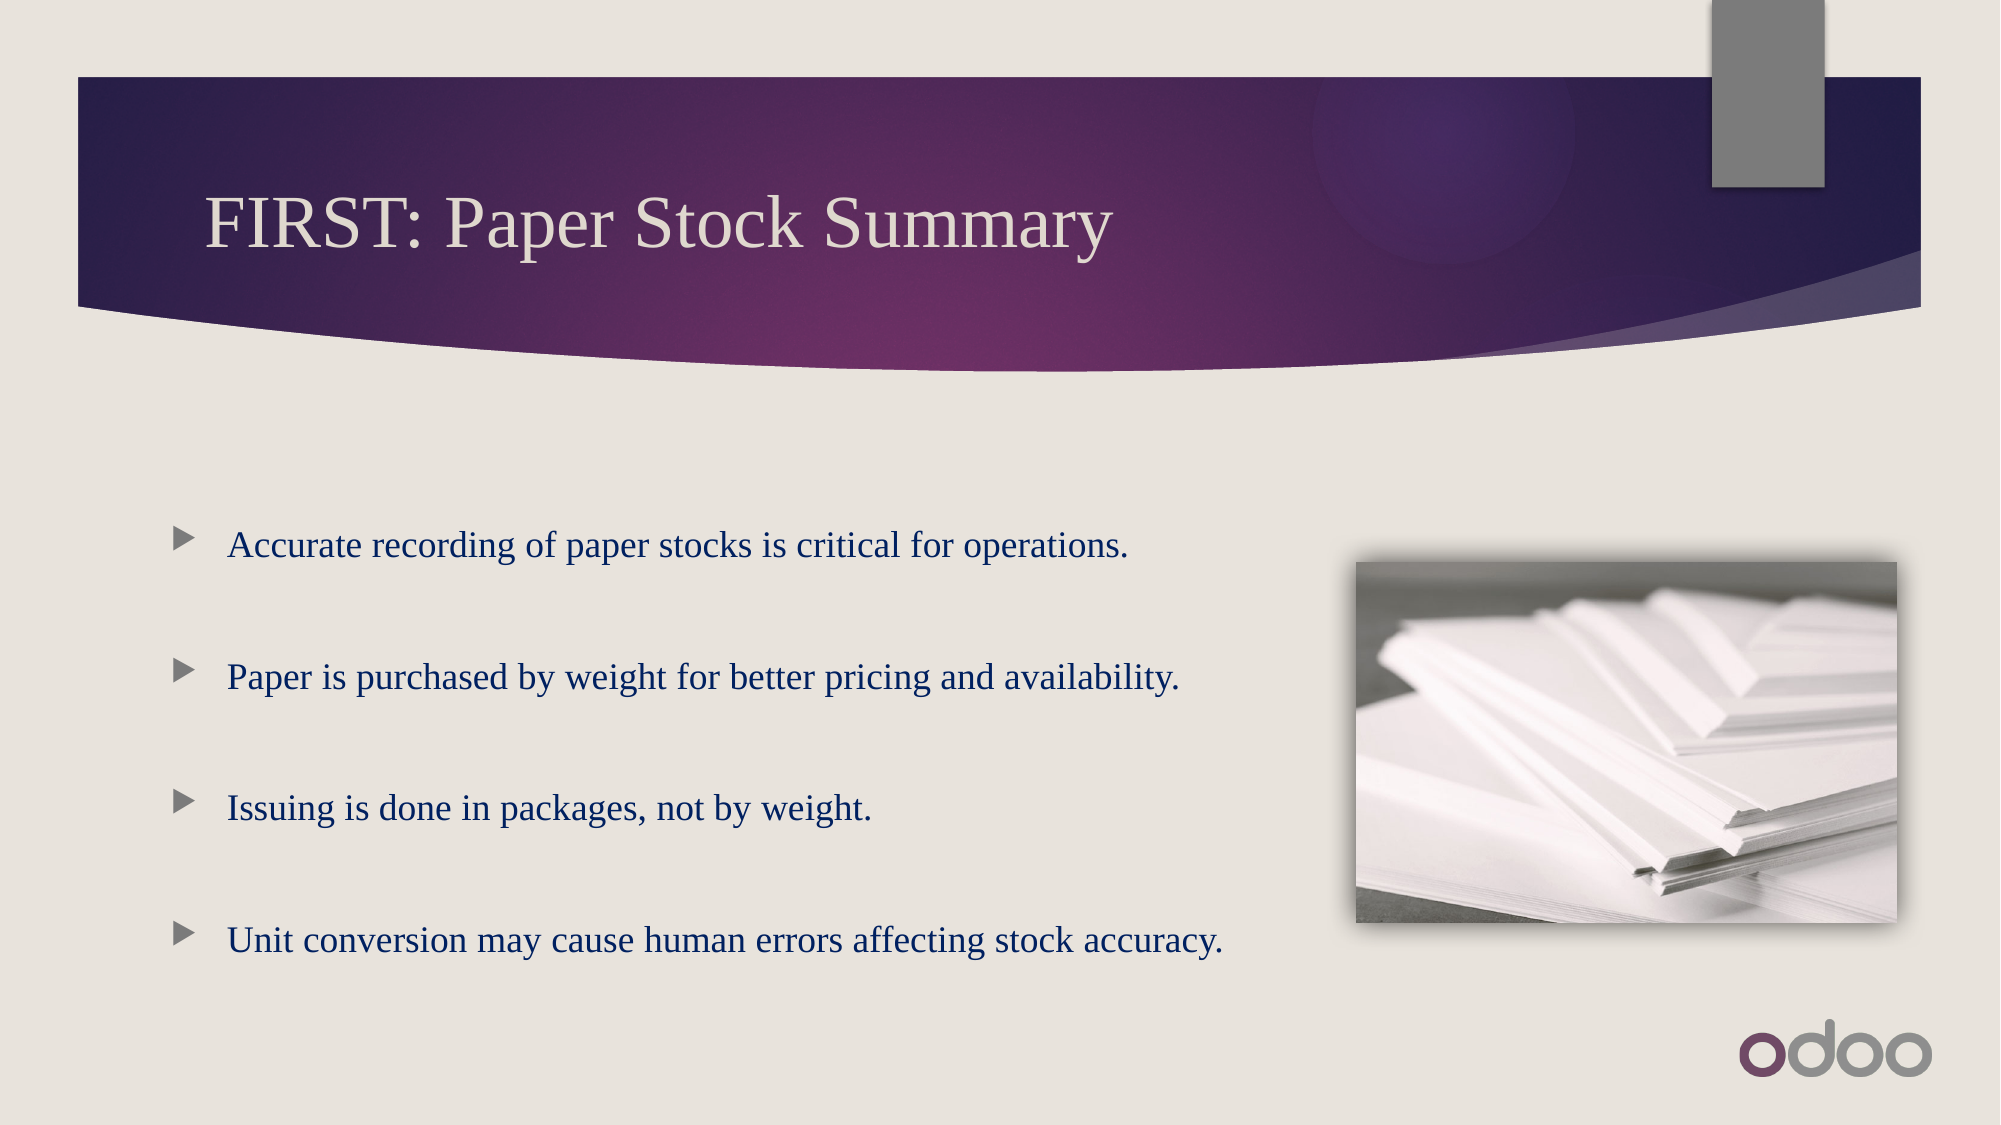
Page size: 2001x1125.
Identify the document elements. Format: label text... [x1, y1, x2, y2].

title FIRST: Paper Stock Summary [189, 159, 1627, 276]
picture [1739, 1019, 1932, 1077]
picture [1356, 562, 1897, 923]
list Accurate recording of paper stocks is critical for operations. Paper is purchased by weight for better pricing and availability. Issuing is done in packages, not by weight. Unit conversion may cause human errors affecting stock accuracy. [155, 512, 1604, 1073]
